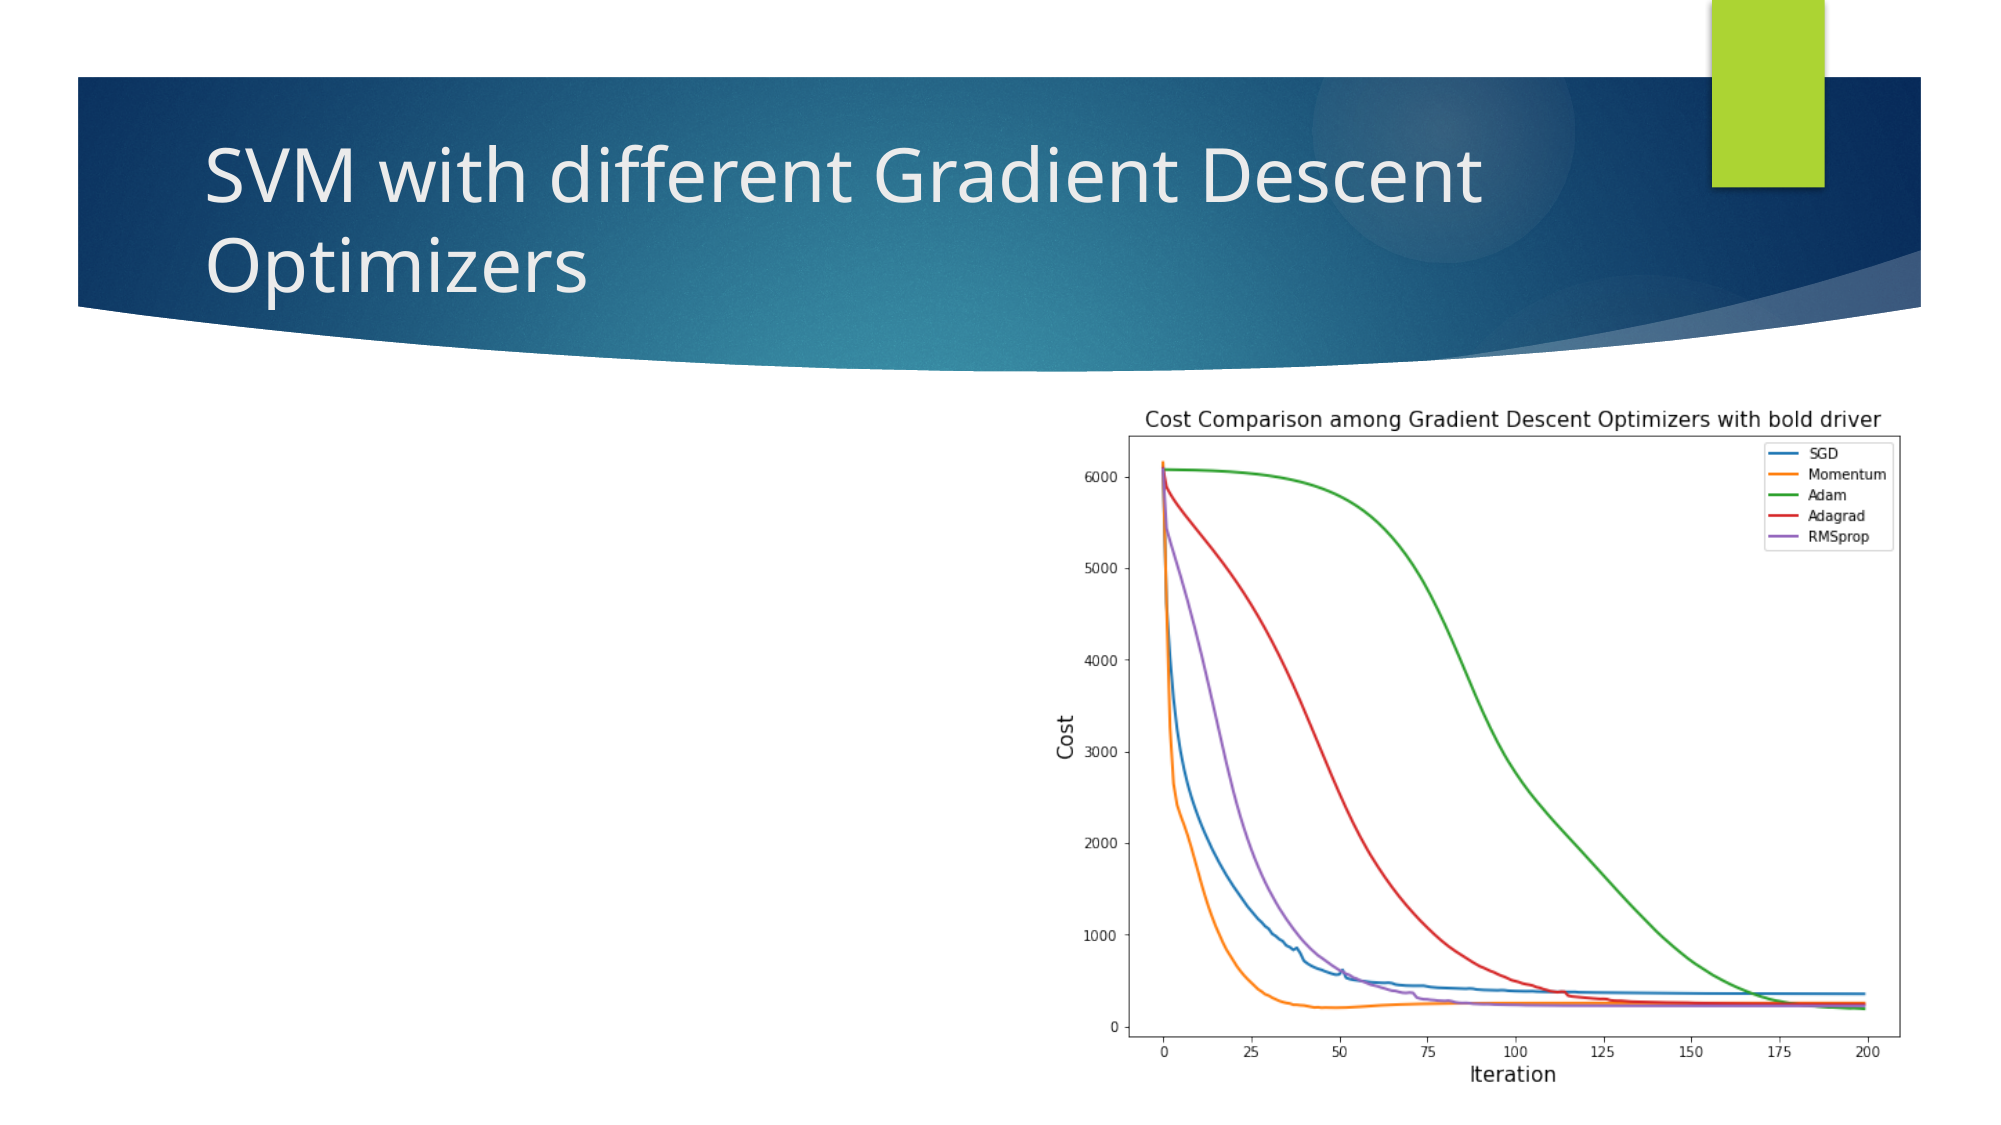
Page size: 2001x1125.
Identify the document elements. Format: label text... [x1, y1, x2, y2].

picture [1047, 401, 1908, 1096]
title SVM with different Gradient Descent Optimizers [189, 159, 1627, 276]
